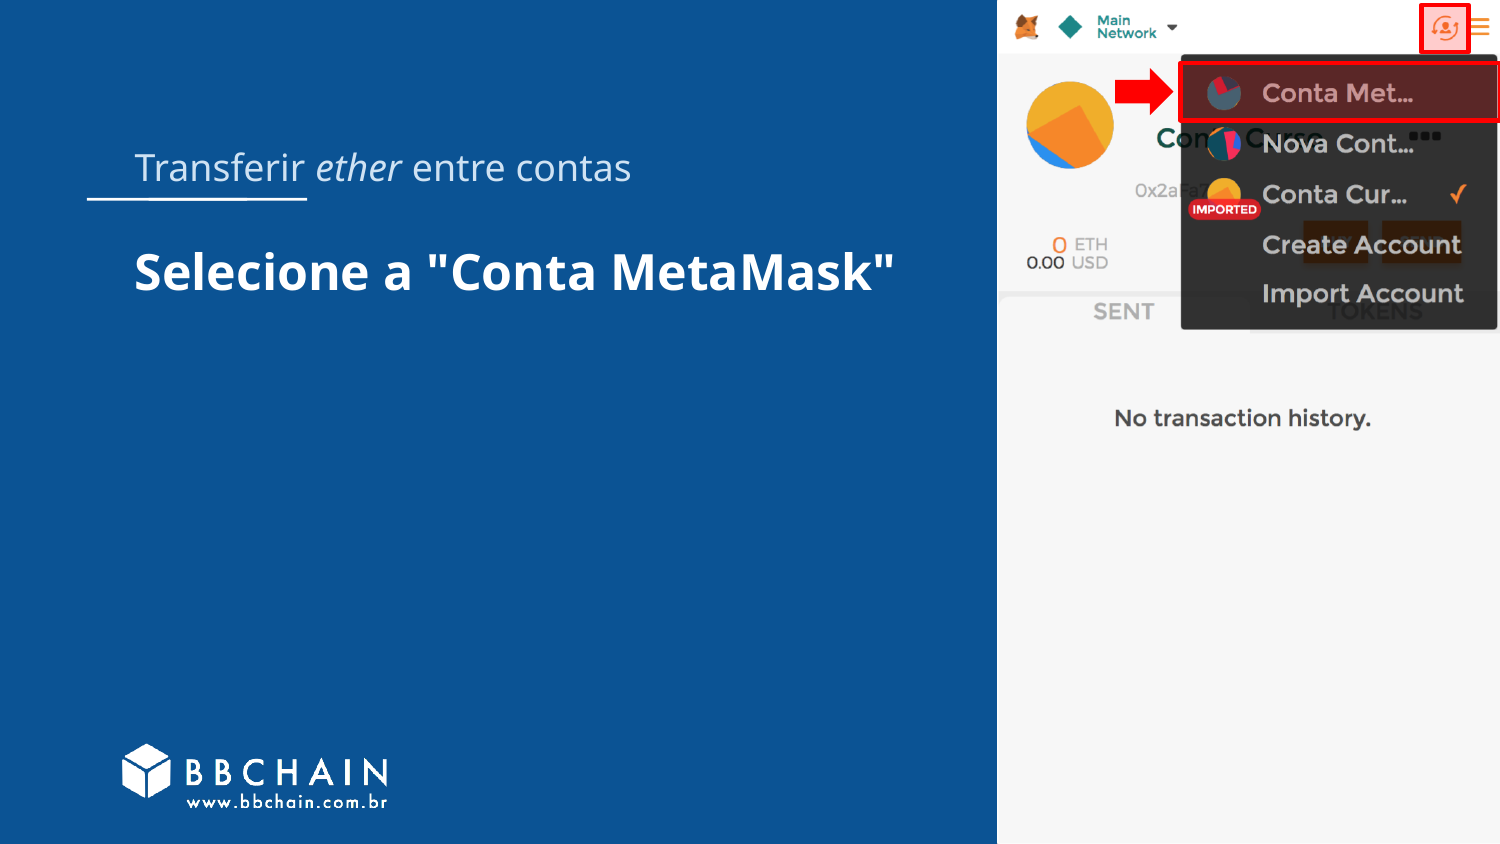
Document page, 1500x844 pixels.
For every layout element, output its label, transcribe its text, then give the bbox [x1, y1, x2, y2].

text_box Transferir ether entre contas [119, 0, 964, 204]
title Selecione a "Conta MetaMask" [119, 216, 932, 466]
picture [122, 743, 387, 808]
picture [997, 0, 1500, 844]
